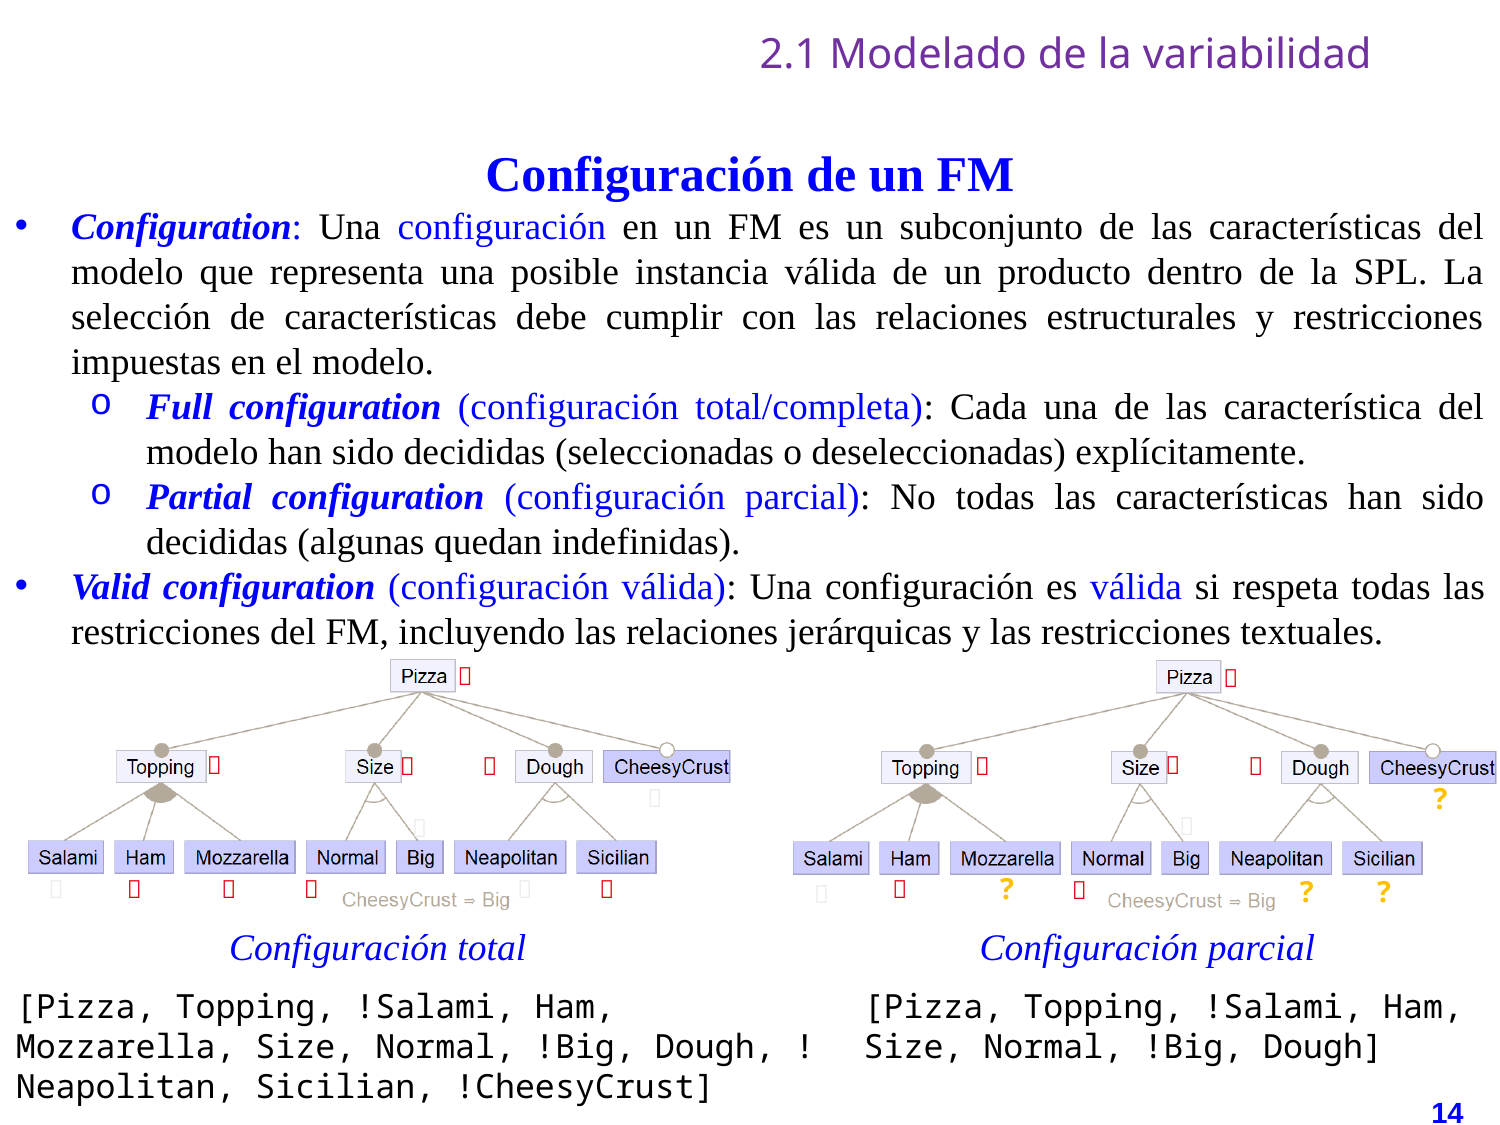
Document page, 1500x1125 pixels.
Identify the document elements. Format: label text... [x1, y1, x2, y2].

picture [23, 656, 734, 912]
title 2.1 Modelado de la variabilidad [631, 19, 1500, 126]
text_box Configuración total [91, 919, 665, 976]
text_box [Pizza, Topping, !Salami, Ham, Size, Normal, !Big, Dough] [848, 977, 1500, 1073]
text_box [Pizza, Topping, !Salami, Ham, Mozzarella, Size, Normal, !Big, Dough, !Neapolitan, Sicilian, !CheesyCrust] [1, 977, 838, 1113]
picture [788, 657, 1499, 913]
text_box Configuración de un FM Configuration: Una configuración en un FM es un subconjunto de las características del modelo que representa una posible instancia válida de un producto dentro de la SPL. La selección de características debe cumplir con las relaciones estructurales y restricciones impuestas en el modelo. Full configuration (configuración total/completa): Cada una de las característica del modelo han sido decididas (seleccionadas o deseleccionadas) explícitamente. Partial configuration (configuración parcial): No todas las características han sido decididas (algunas quedan indefinidas). Valid configuration (configuración válida): Una configuración es válida si respeta todas las restricciones del FM, incluyendo las relaciones jerárquicas y las restricciones textuales. [0, 134, 1500, 660]
text_box Configuración parcial [861, 922, 1434, 976]
